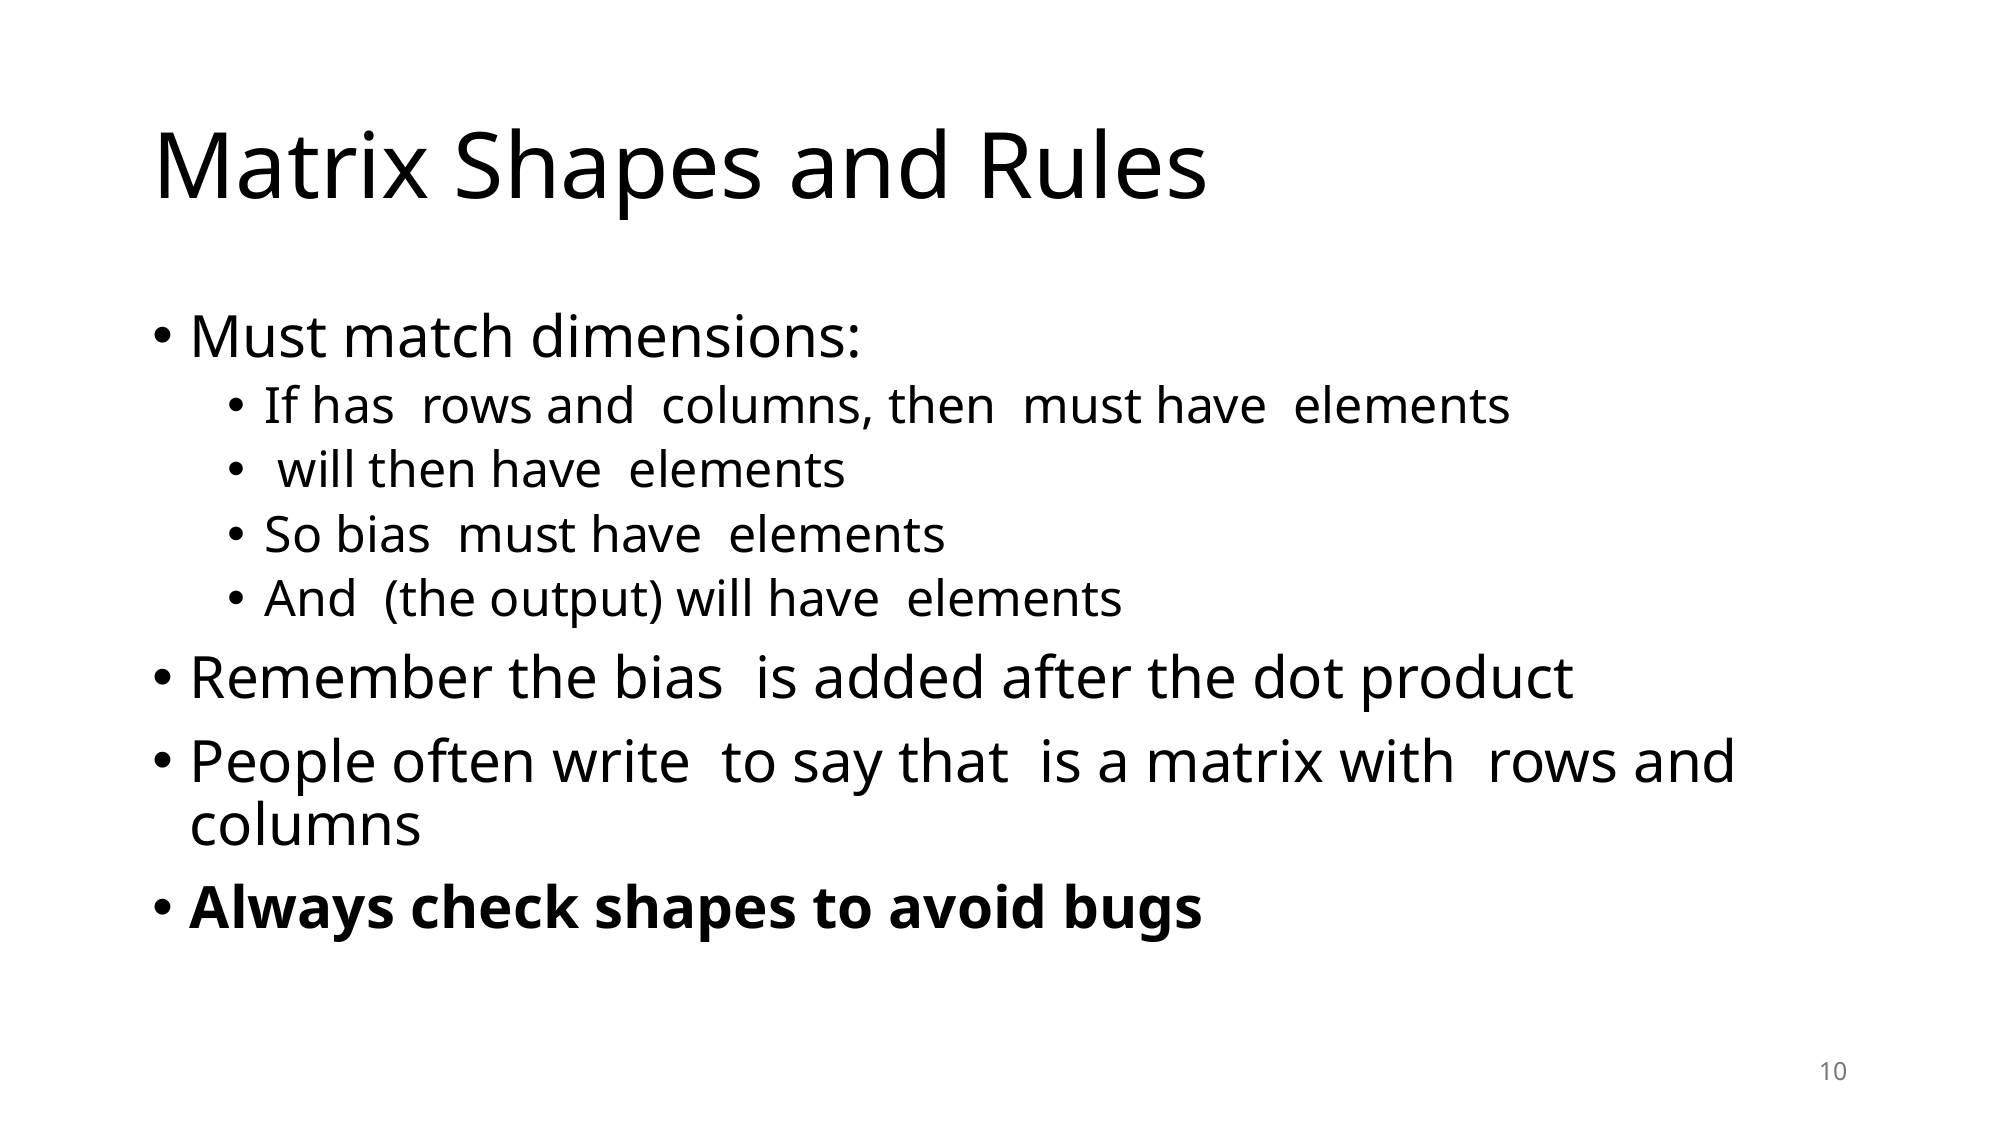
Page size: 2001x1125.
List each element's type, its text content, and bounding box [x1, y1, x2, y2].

slide_number 10 [1412, 1042, 1863, 1103]
title Matrix Shapes and Rules [137, 59, 1863, 278]
